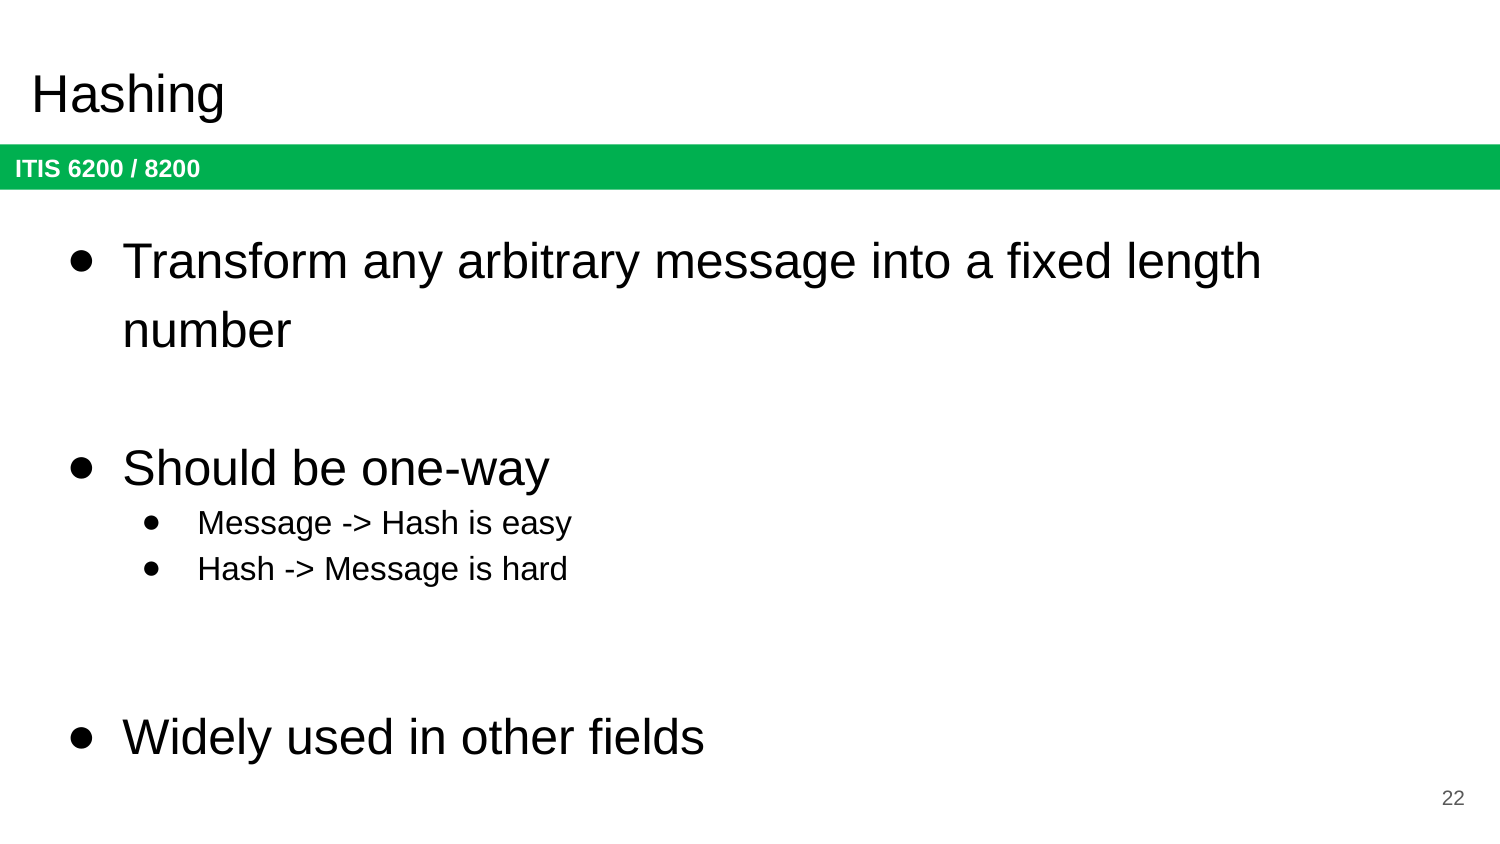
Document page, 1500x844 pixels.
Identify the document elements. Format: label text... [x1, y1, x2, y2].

list Transform any arbitrary message into a fixed length number Should be one-way Message -> Hash is easy Hash -> Message is hard Widely used in other fields [32, 204, 1431, 823]
title Hashing [16, 44, 1415, 139]
slide_number 22 [1389, 764, 1480, 830]
